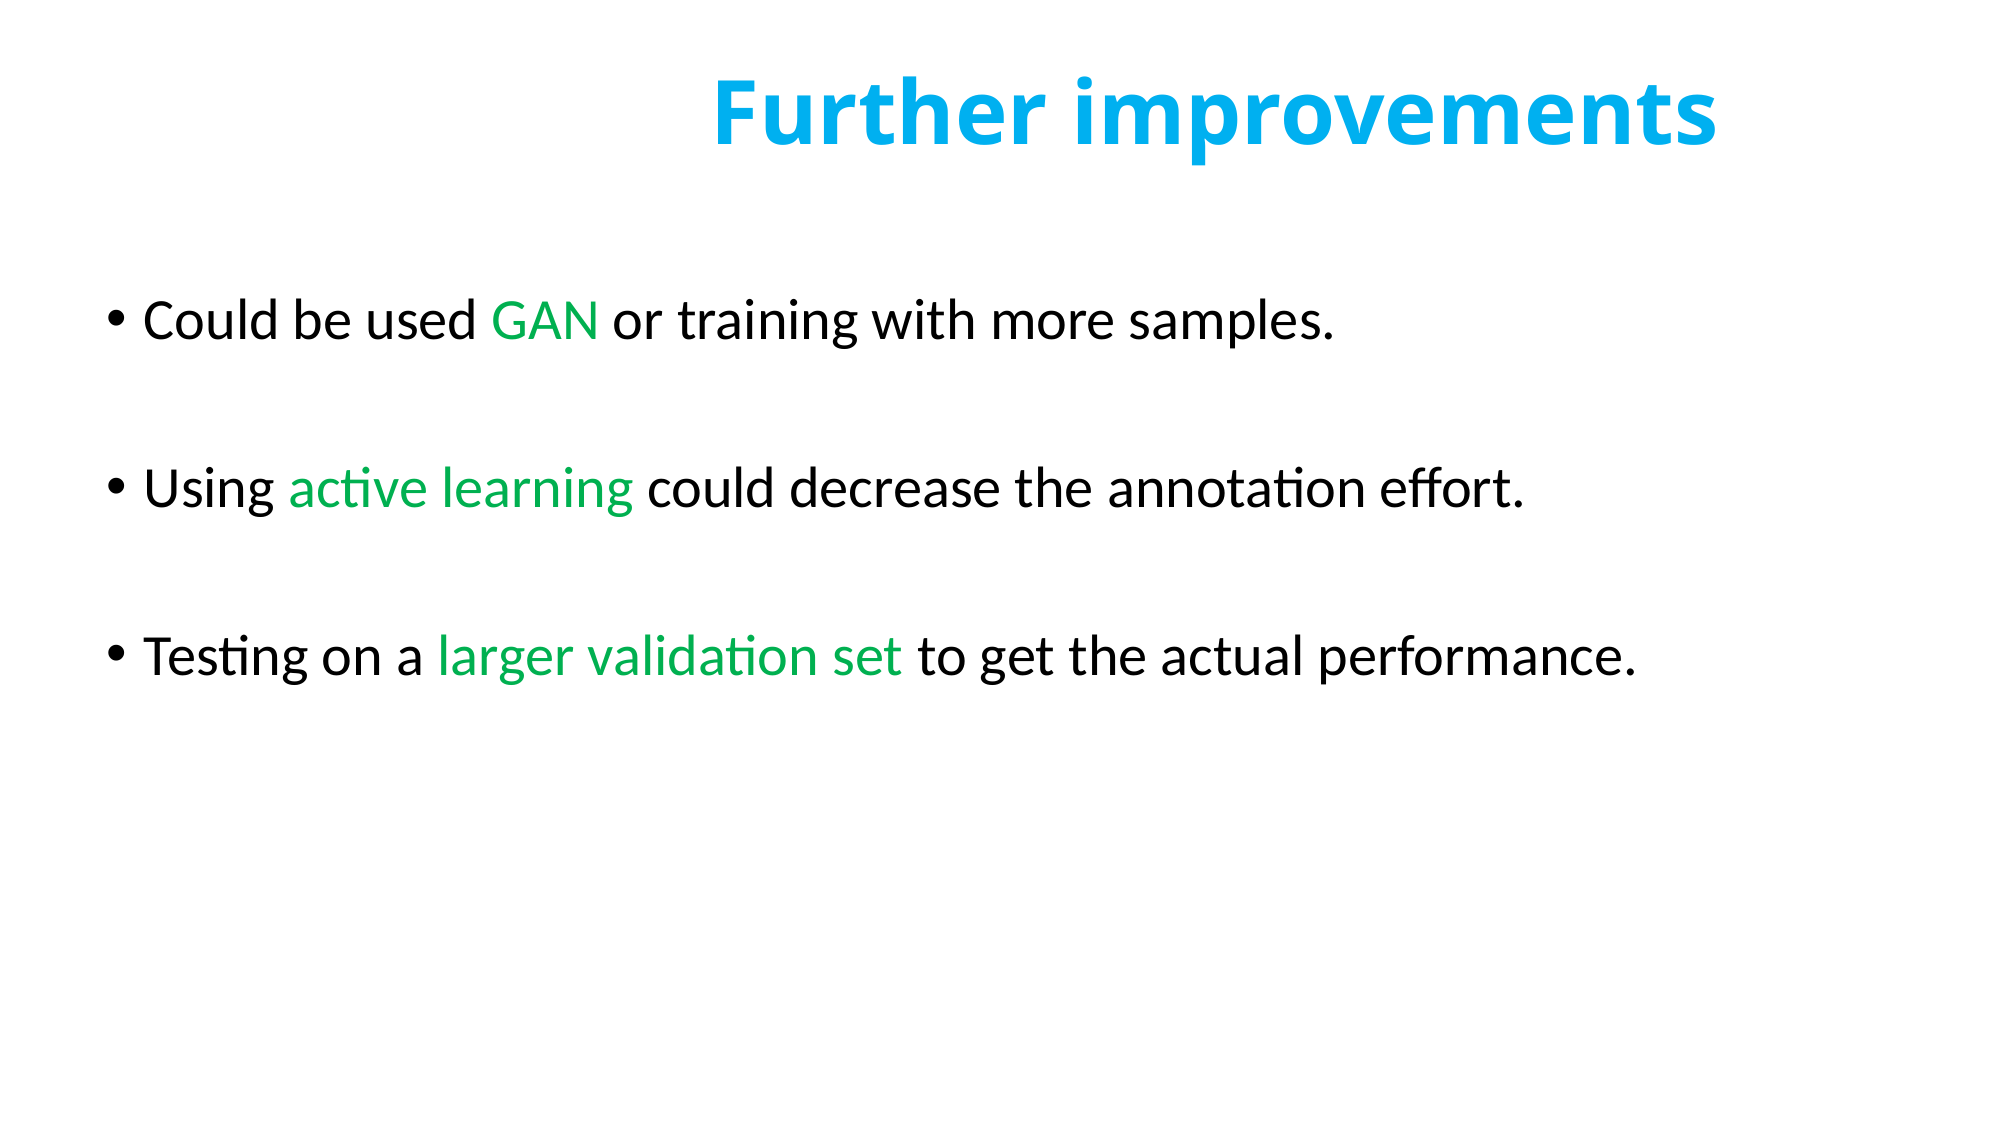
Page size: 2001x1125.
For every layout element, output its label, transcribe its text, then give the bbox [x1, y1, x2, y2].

list Could be used GAN or training with more samples. Using active learning could decrease the annotation effort. Testing on a larger validation set to get the actual performance. [91, 191, 1940, 1066]
title Further improvements [137, 59, 1863, 172]
